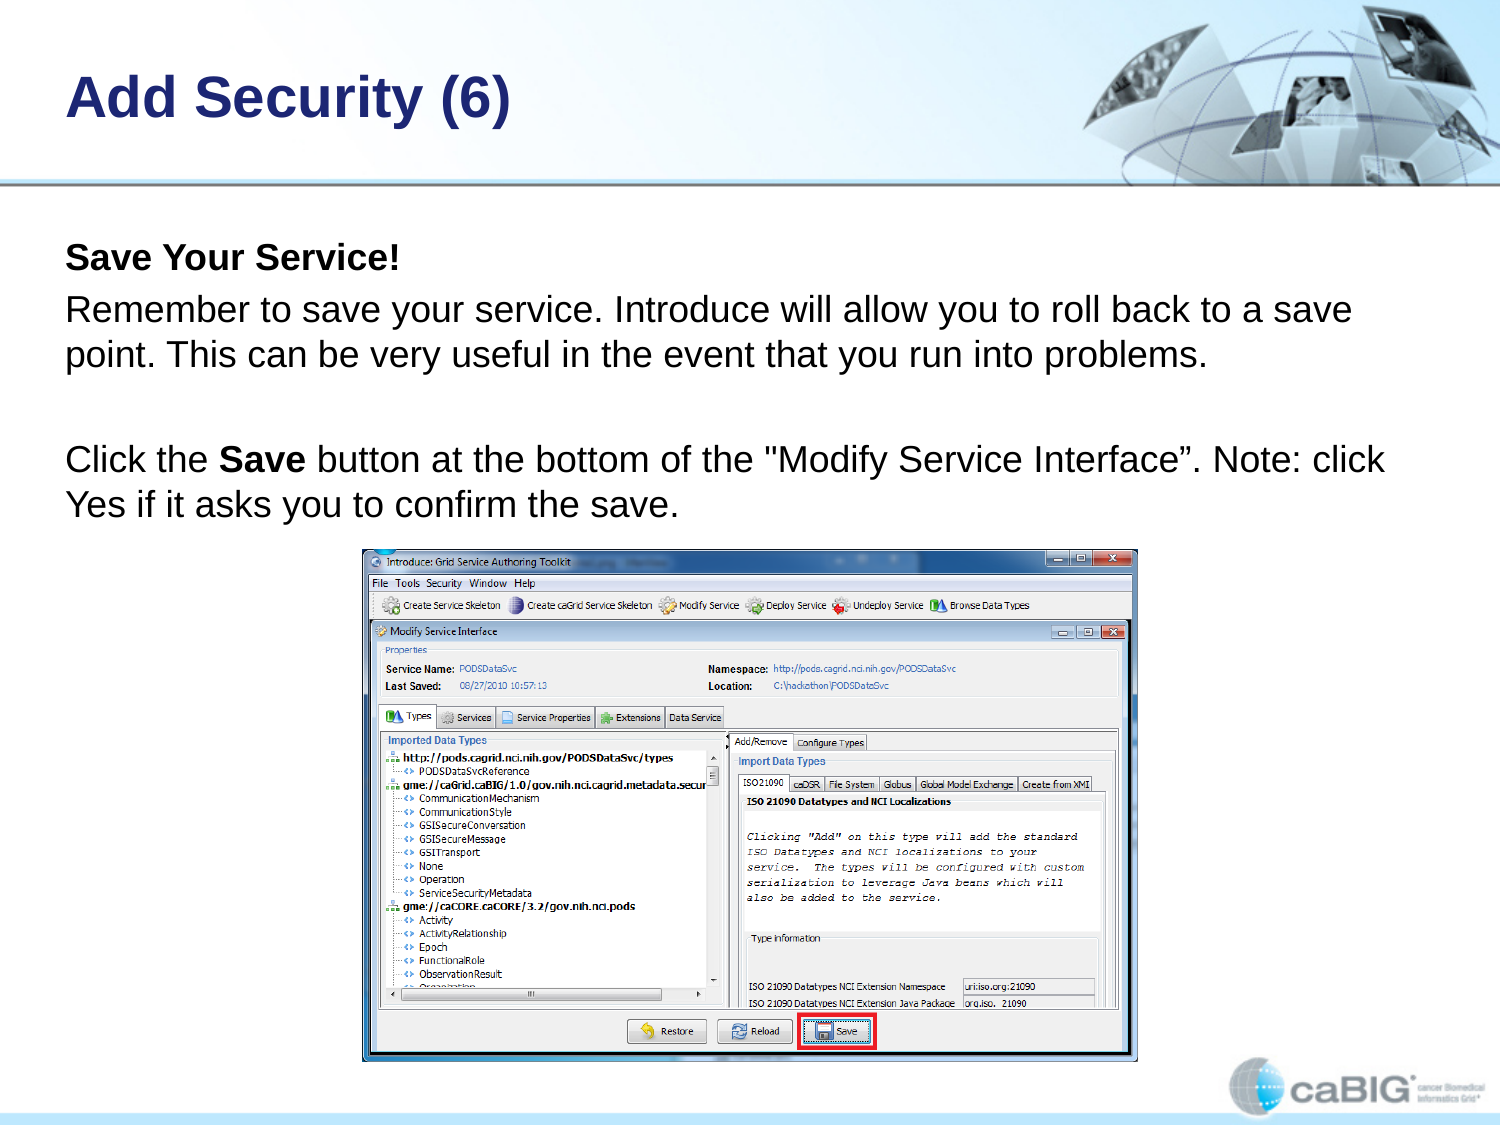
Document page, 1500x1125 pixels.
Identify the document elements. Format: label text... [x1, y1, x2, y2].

list Save Your Service! Remember to save your service. Introduce will allow you to roll back to a save point. This can be very useful in the event that you run into problems. Click the Save button at the bottom of the "Modify Service Interface”. Note: click Yes if it asks you to confirm the save. [49, 224, 1438, 1038]
picture [0, 0, 1500, 1125]
title Add Security (6) [49, 0, 1176, 188]
